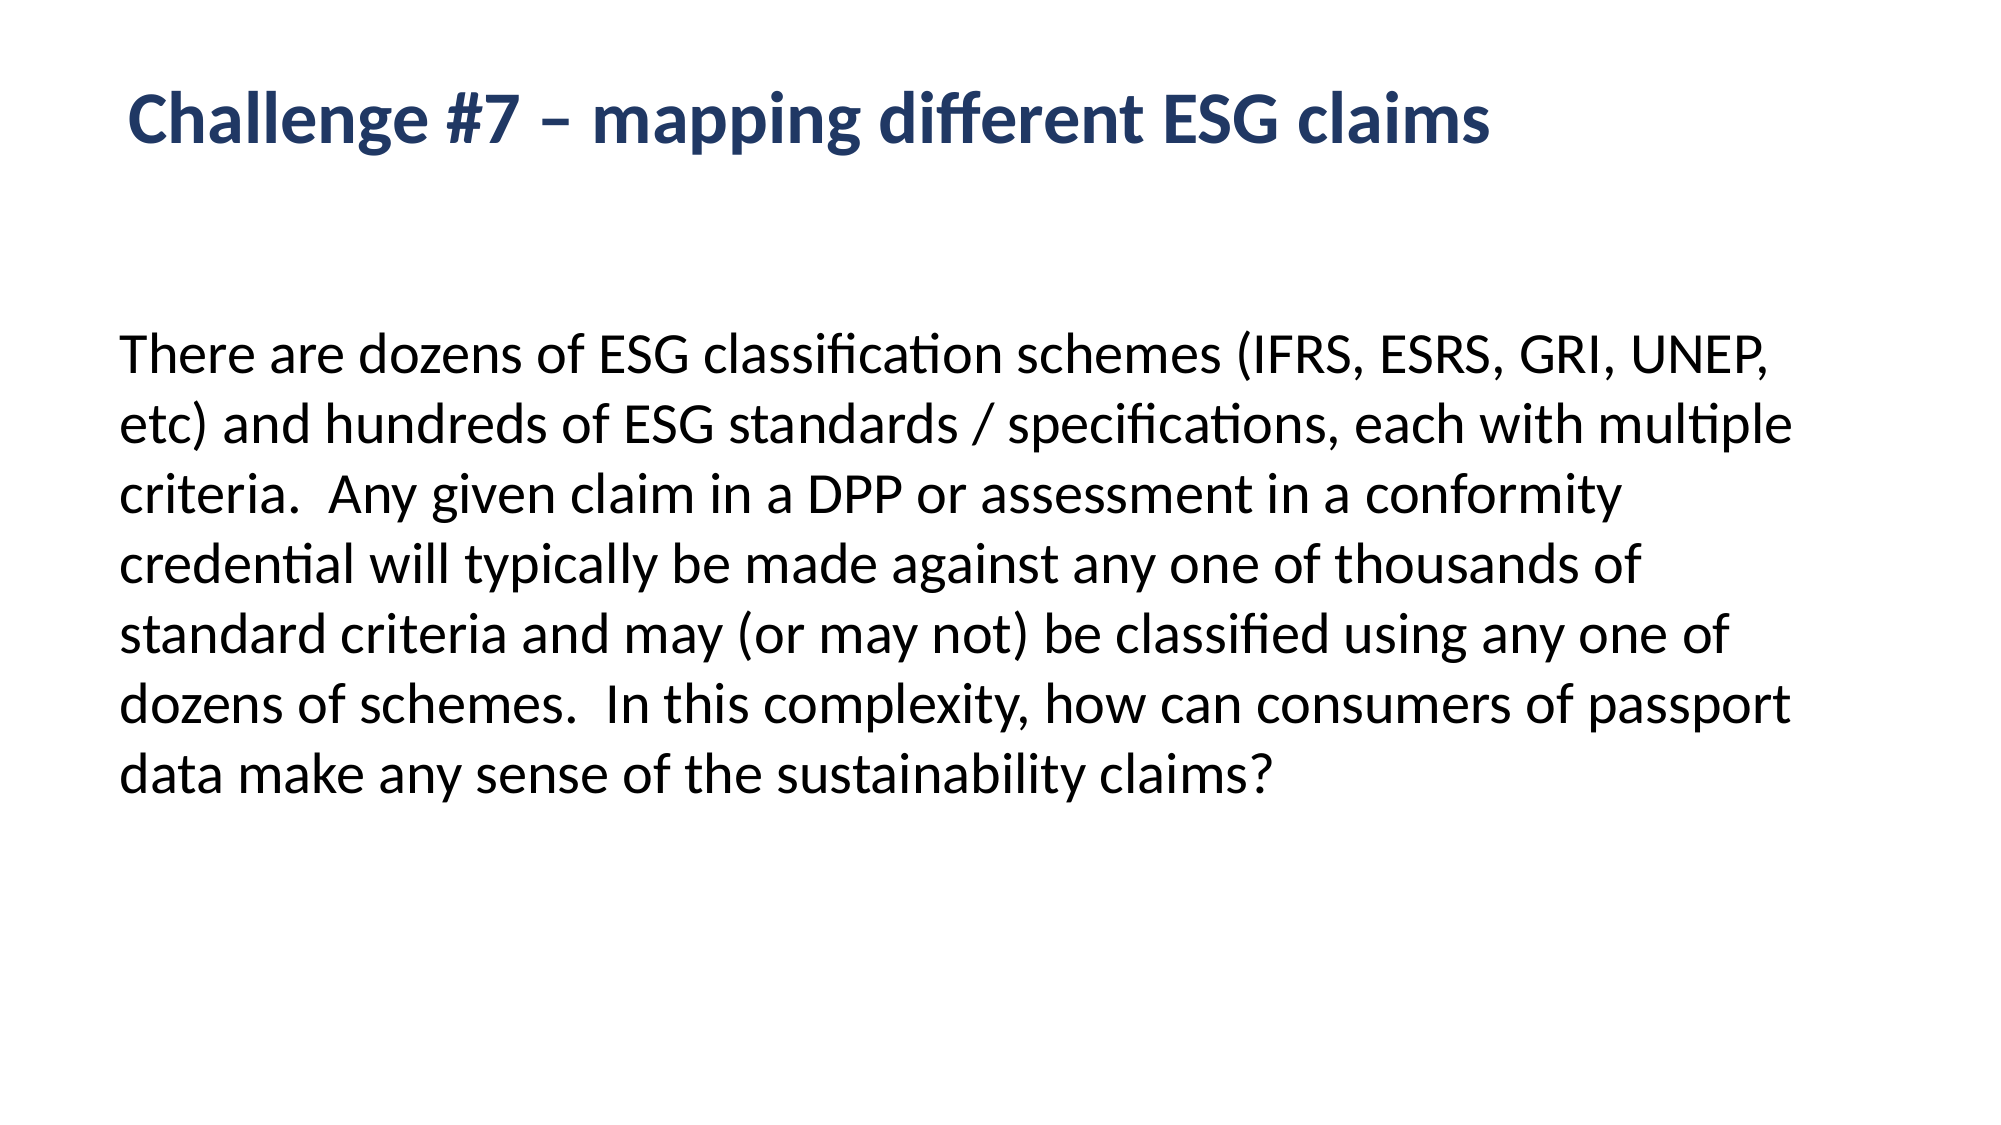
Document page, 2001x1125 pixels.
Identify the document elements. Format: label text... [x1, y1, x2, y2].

text_box There are dozens of ESG classification schemes (IFRS, ESRS, GRI, UNEP, etc) and hundreds of ESG standards / specifications, each with multiple criteria. Any given claim in a DPP or assessment in a conformity credential will typically be made against any one of thousands of standard criteria and may (or may not) be classified using any one of dozens of schemes. In this complexity, how can consumers of passport data make any sense of the sustainability claims? [105, 307, 1812, 813]
text_box Challenge #7 – mapping different ESG claims [113, 62, 1509, 167]
